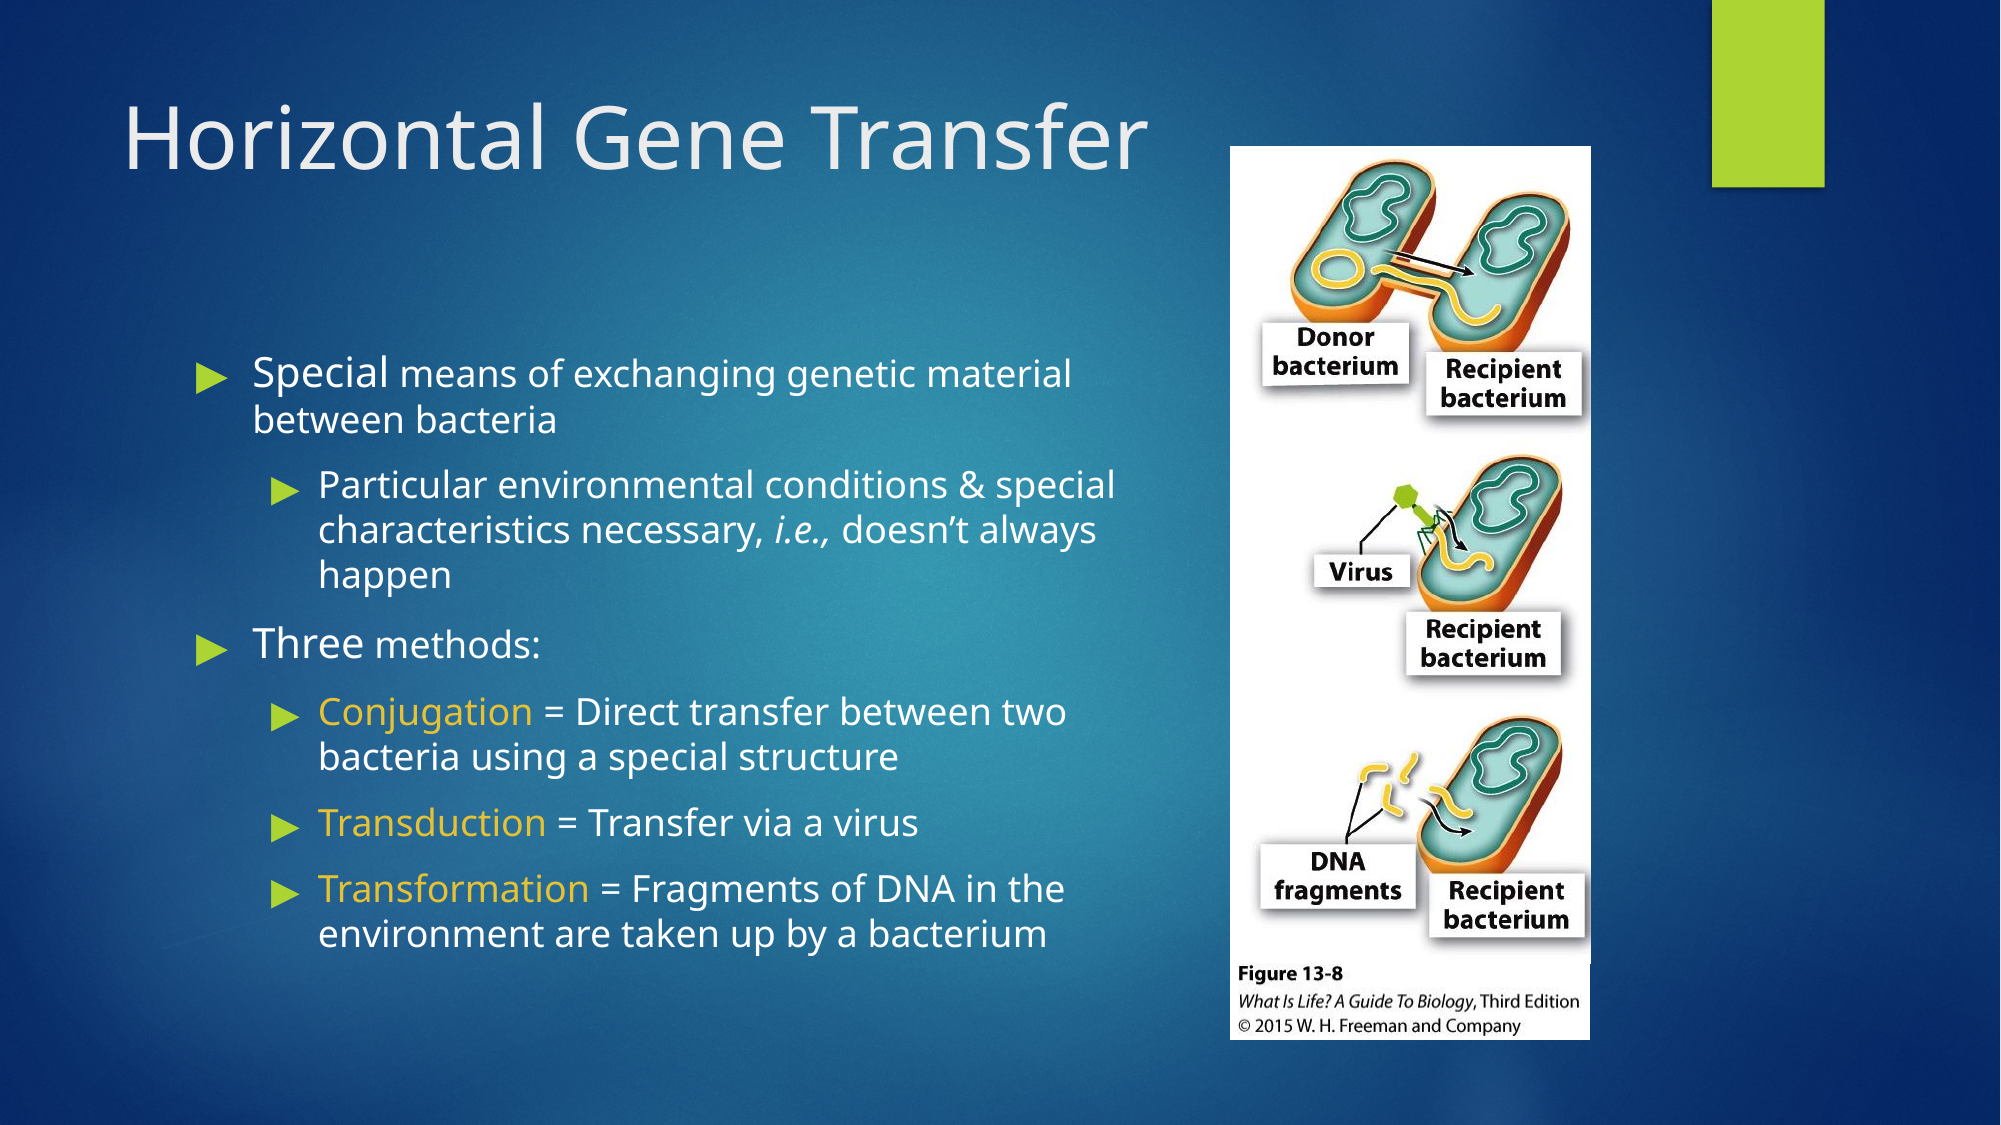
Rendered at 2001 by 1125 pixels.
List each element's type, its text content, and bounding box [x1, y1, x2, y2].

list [1230, 146, 1591, 964]
list Special means of exchanging genetic material between bacteria Particular environmental conditions & special characteristics necessary, i.e., doesn’t always happen Three methods: Conjugation = Direct transfer between two bacteria using a special structure Transduction = Transfer via a virus Transformation = Fragments of DNA in the environment are taken up by a bacterium [181, 338, 1159, 1027]
title Horizontal Gene Transfer [106, 74, 1649, 304]
picture [0, 0, 2001, 1125]
